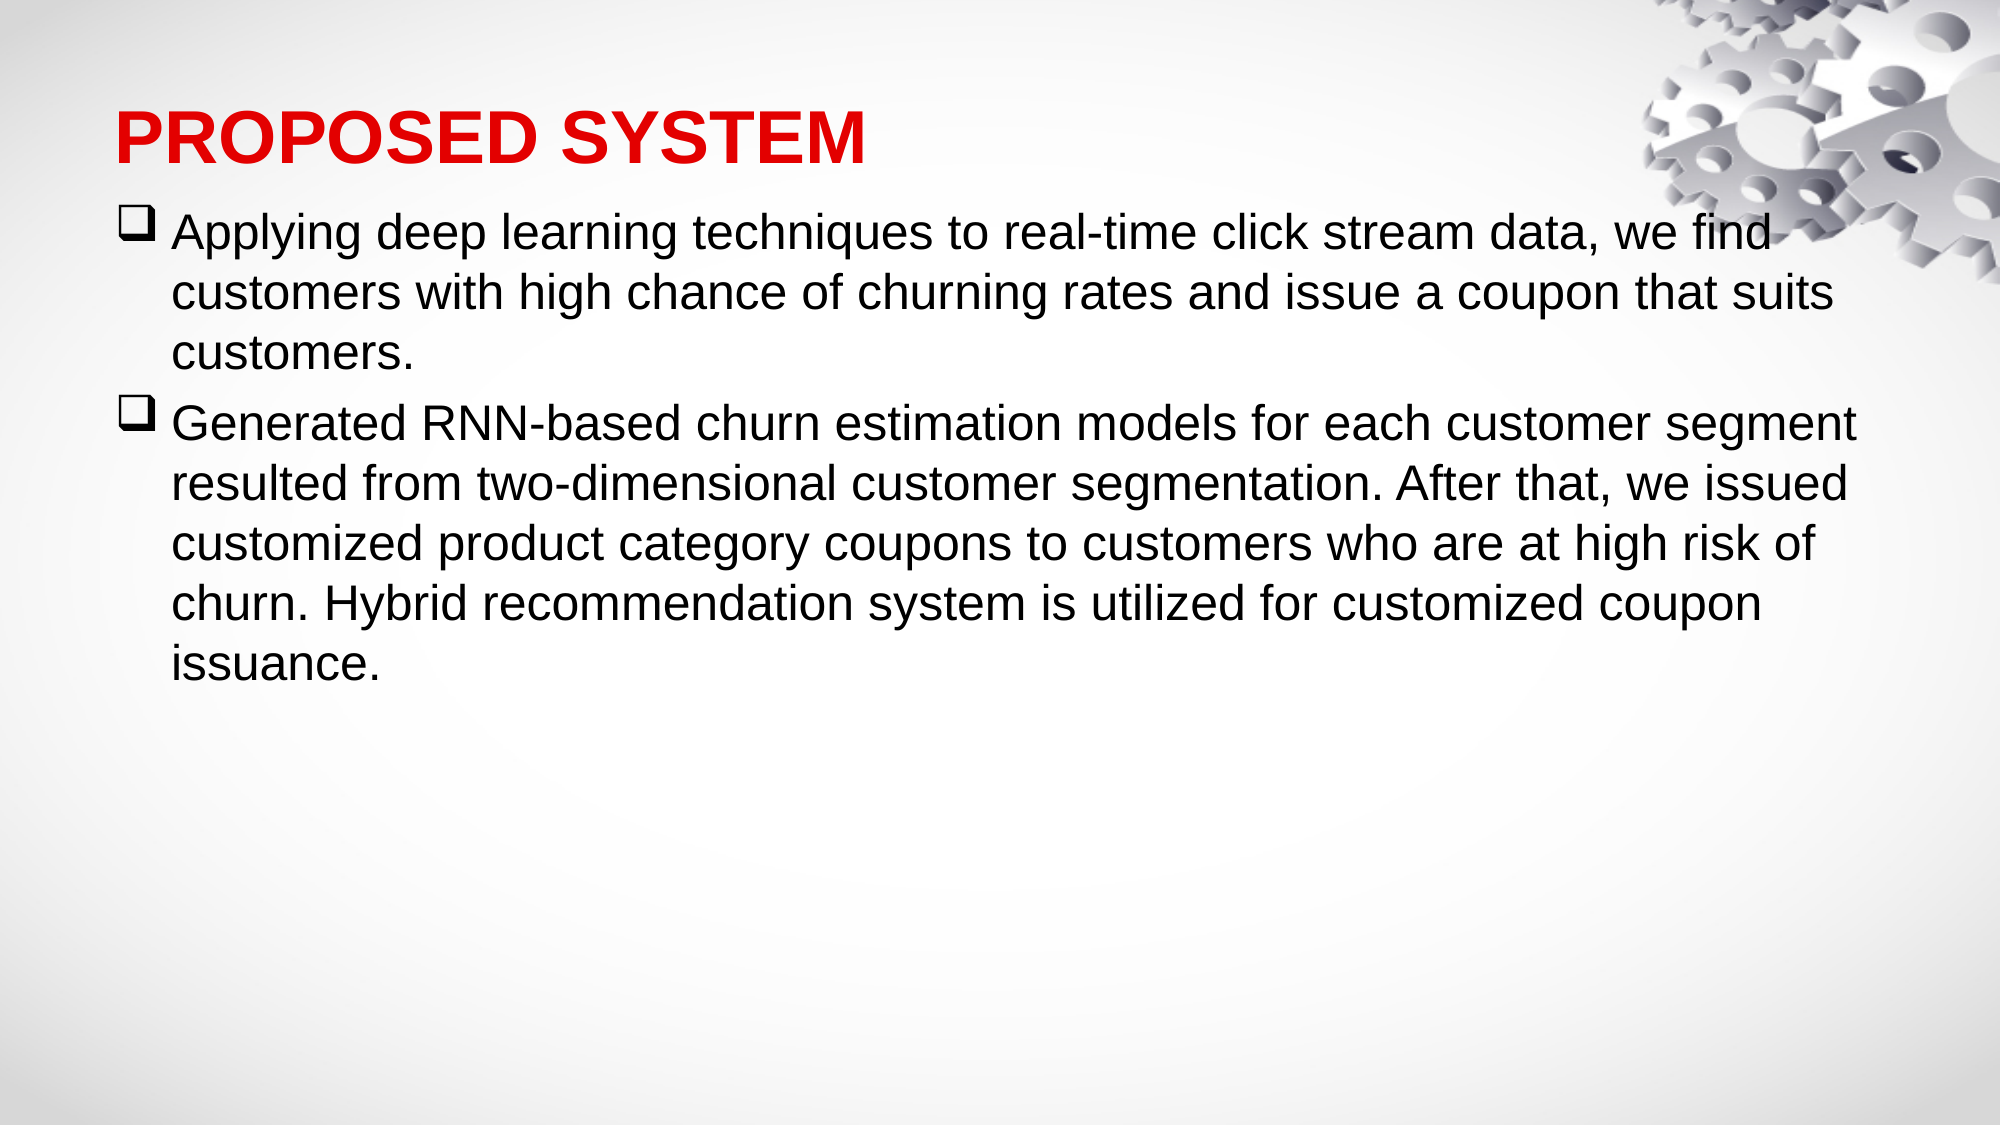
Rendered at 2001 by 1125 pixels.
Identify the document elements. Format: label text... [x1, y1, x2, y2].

list Applying deep learning techniques to real-time click stream data, we find customers with high chance of churning rates and issue a coupon that suits customers. Generated RNN-based churn estimation models for each customer segment resulted from two-dimensional customer segmentation. After that, we issued customized product category coupons to customers who are at high risk of churn. Hybrid recommendation system is utilized for customized coupon issuance. [99, 192, 1901, 1006]
picture [0, 0, 2000, 1125]
title PROPOSED SYSTEM [99, 44, 1901, 192]
